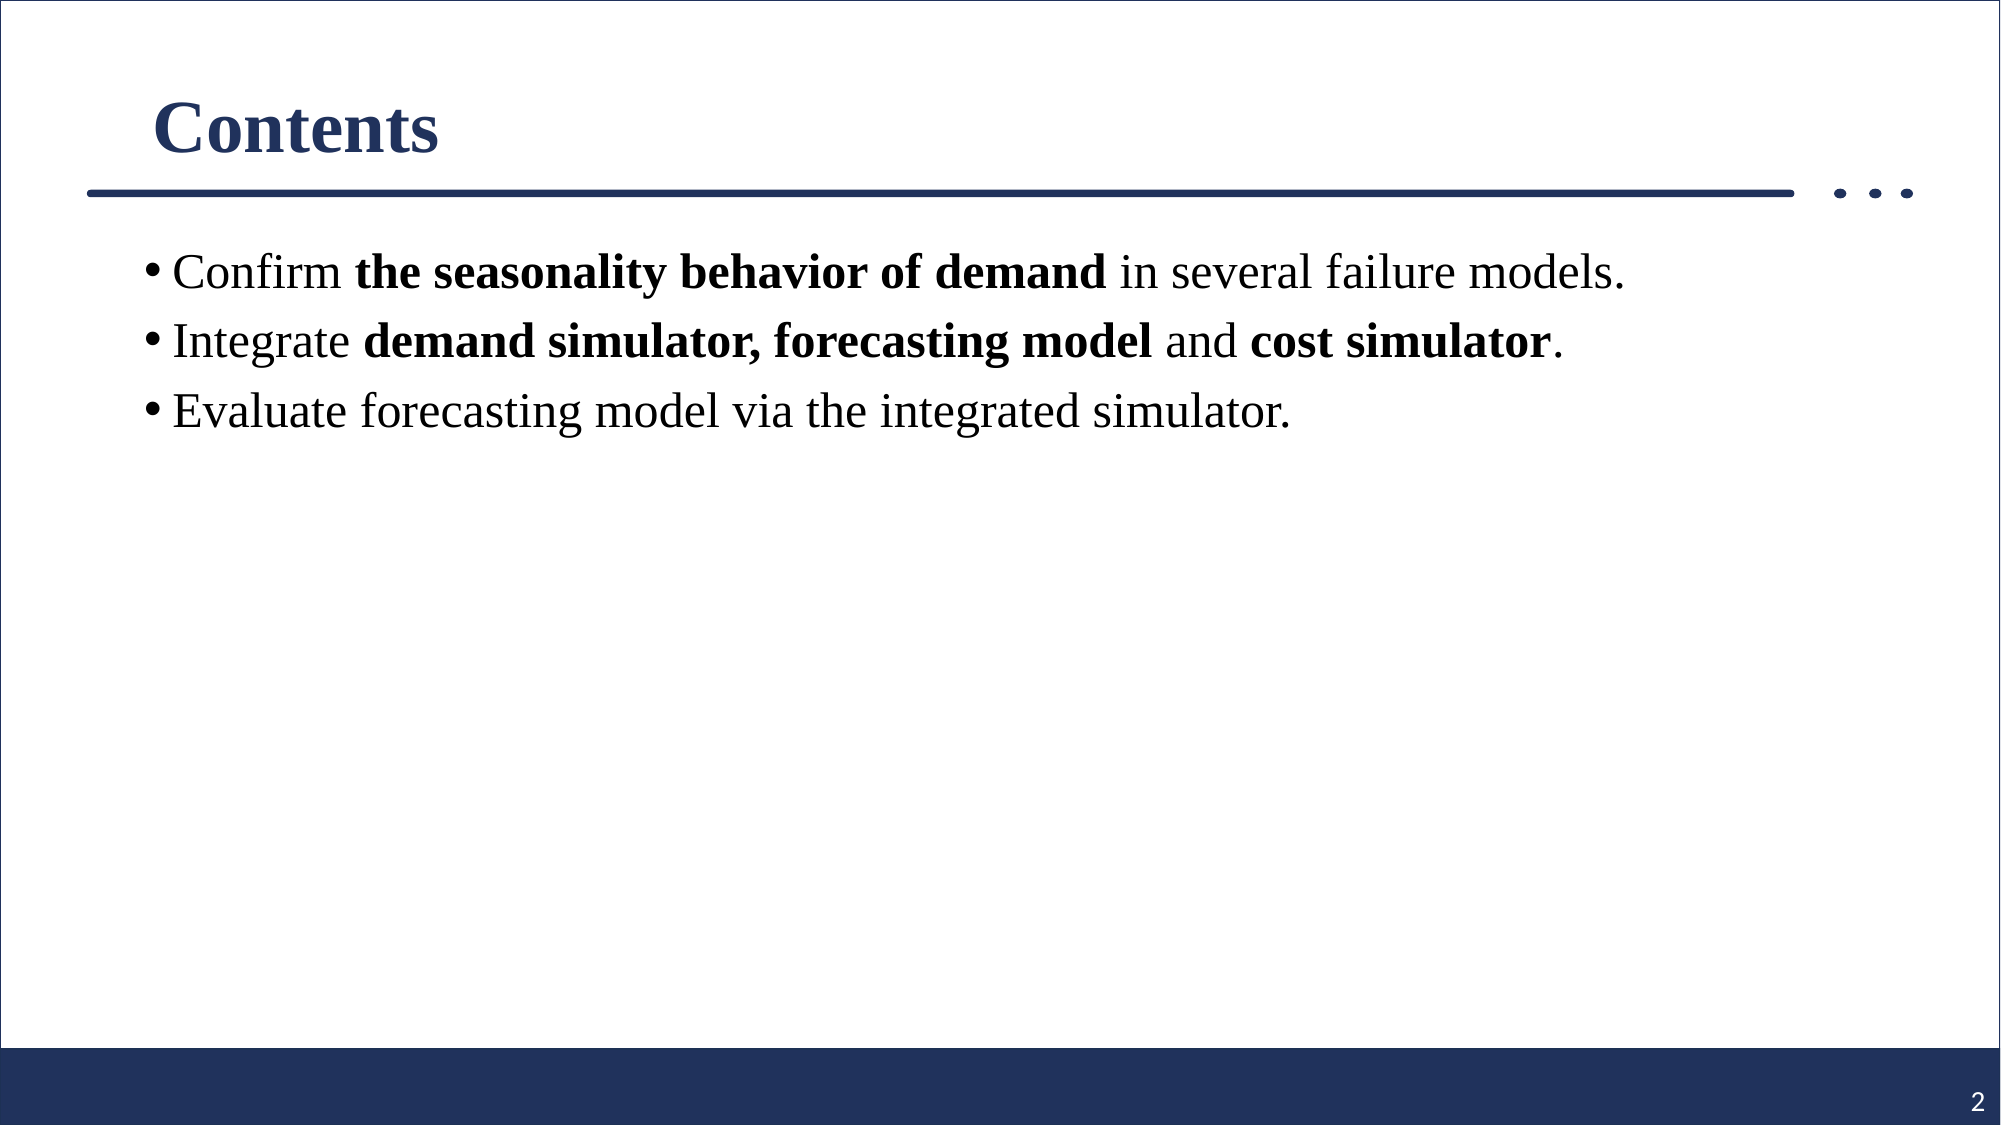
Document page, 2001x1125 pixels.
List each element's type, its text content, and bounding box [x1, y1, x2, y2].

list Confirm the seasonality behavior of demand in several failure models. Integrate demand simulator, forecasting model and cost simulator. Evaluate forecasting model via the integrated simulator. [129, 237, 1870, 1052]
title Contents [137, 80, 1863, 183]
